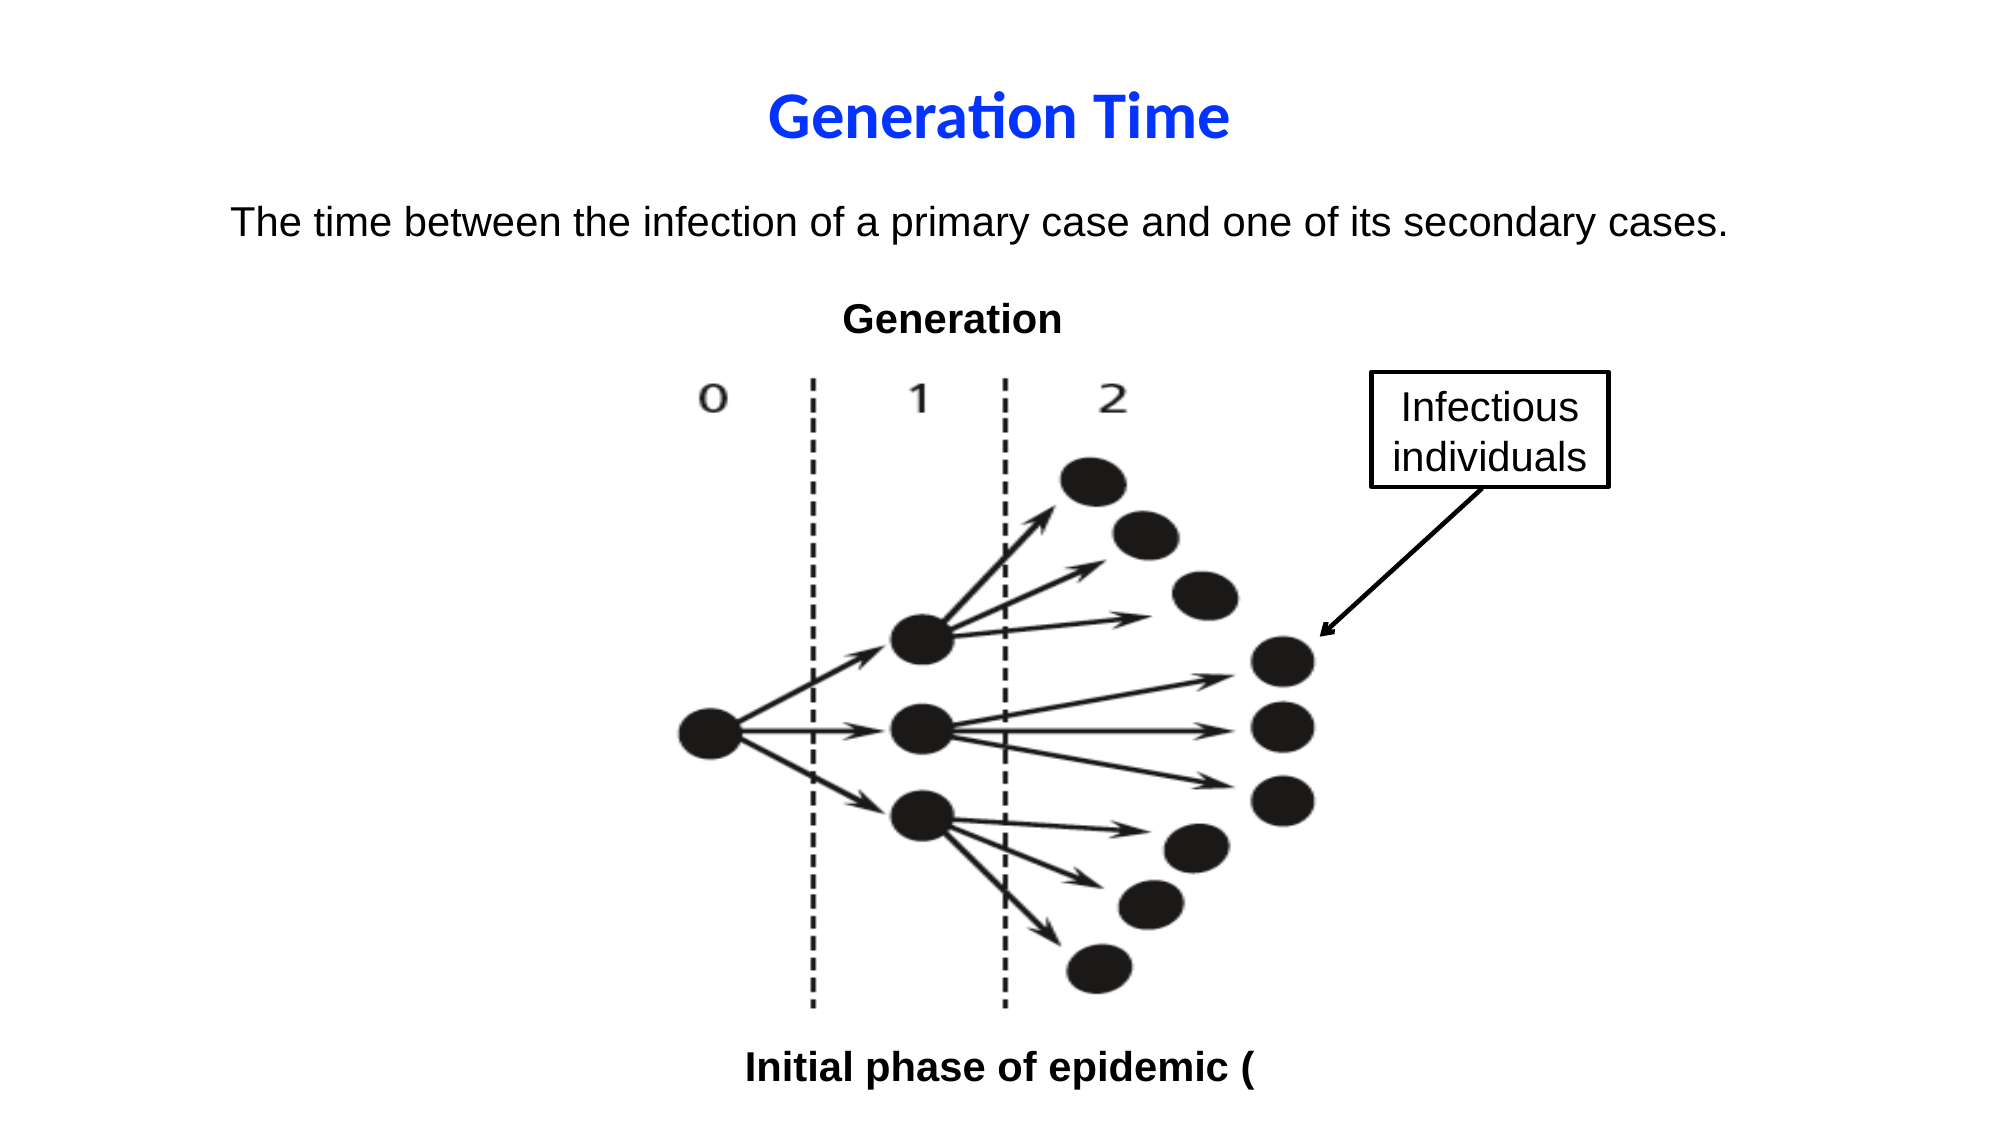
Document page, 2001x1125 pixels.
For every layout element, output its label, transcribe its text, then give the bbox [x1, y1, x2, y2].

text_box Infectious individuals [1371, 372, 1609, 487]
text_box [1319, 488, 1483, 637]
picture [654, 270, 1346, 1112]
text_box The time between the infection of a primary case and one of its secondary cases. [215, 187, 1763, 253]
text_box Generation Time [148, 64, 1851, 159]
